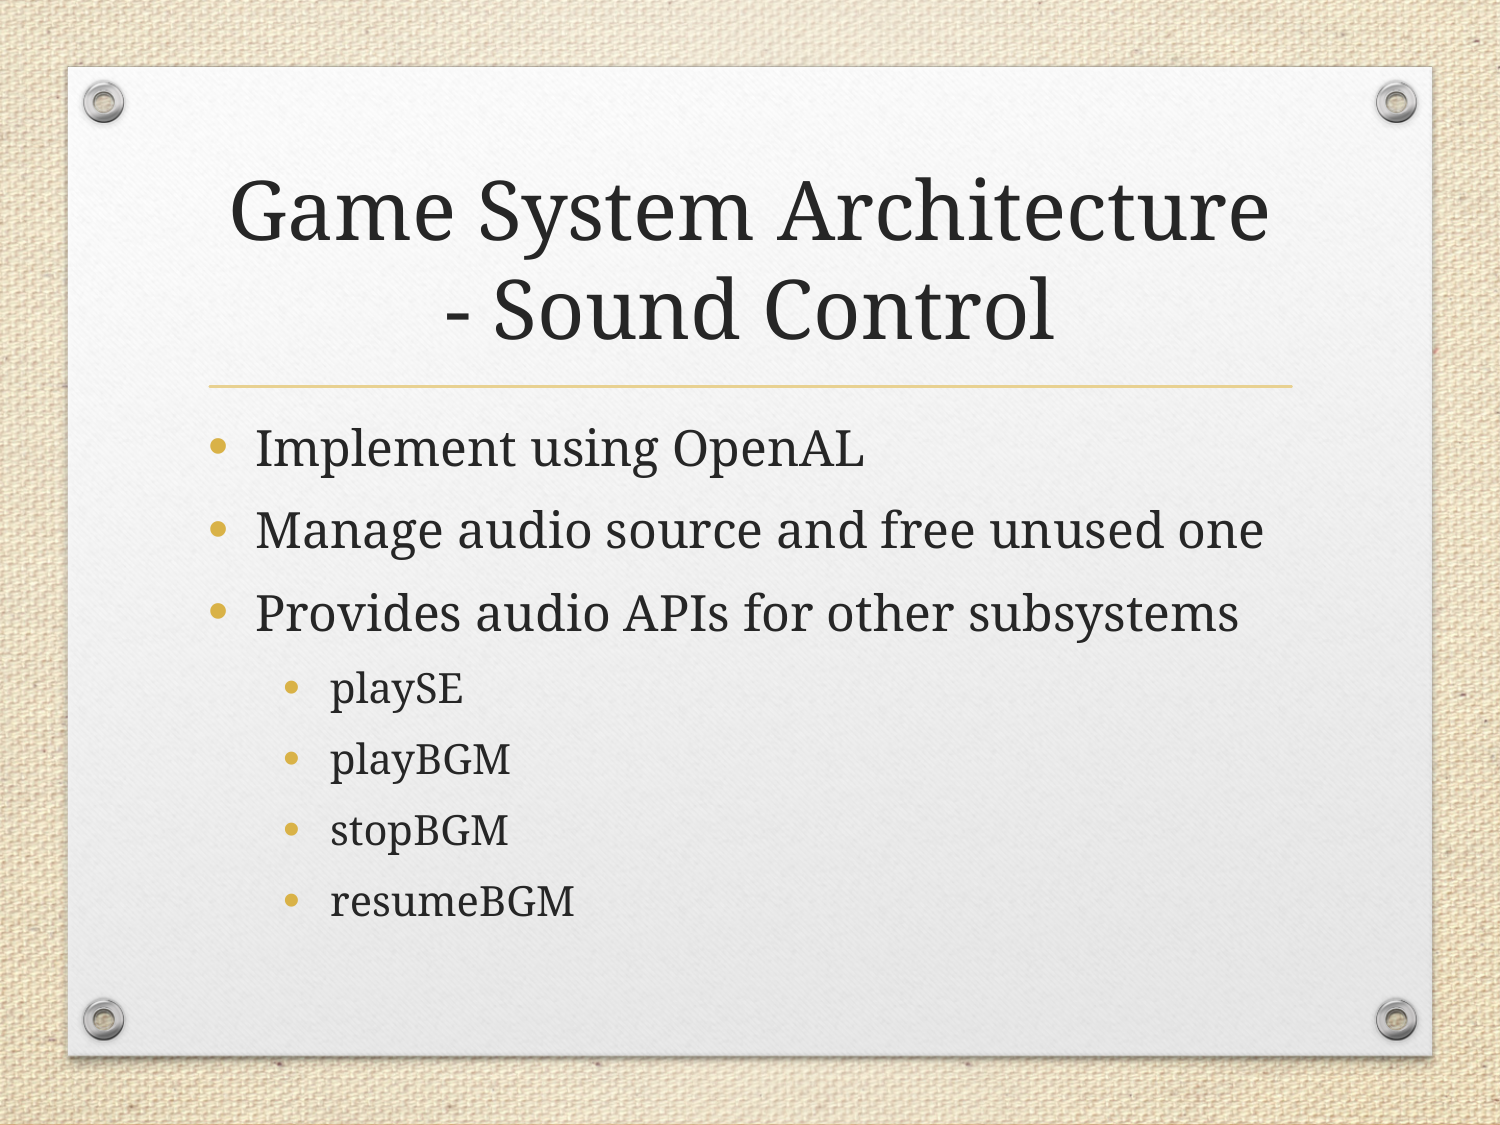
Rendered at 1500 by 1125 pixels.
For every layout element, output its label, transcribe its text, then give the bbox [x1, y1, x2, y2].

title Game System Architecture - Sound Control [193, 150, 1309, 365]
picture [0, 0, 1500, 1125]
list Implement using OpenAL Manage audio source and free unused one Provides audio APIs for other subsystems playSE playBGM stopBGM resumeBGM [193, 408, 1309, 974]
